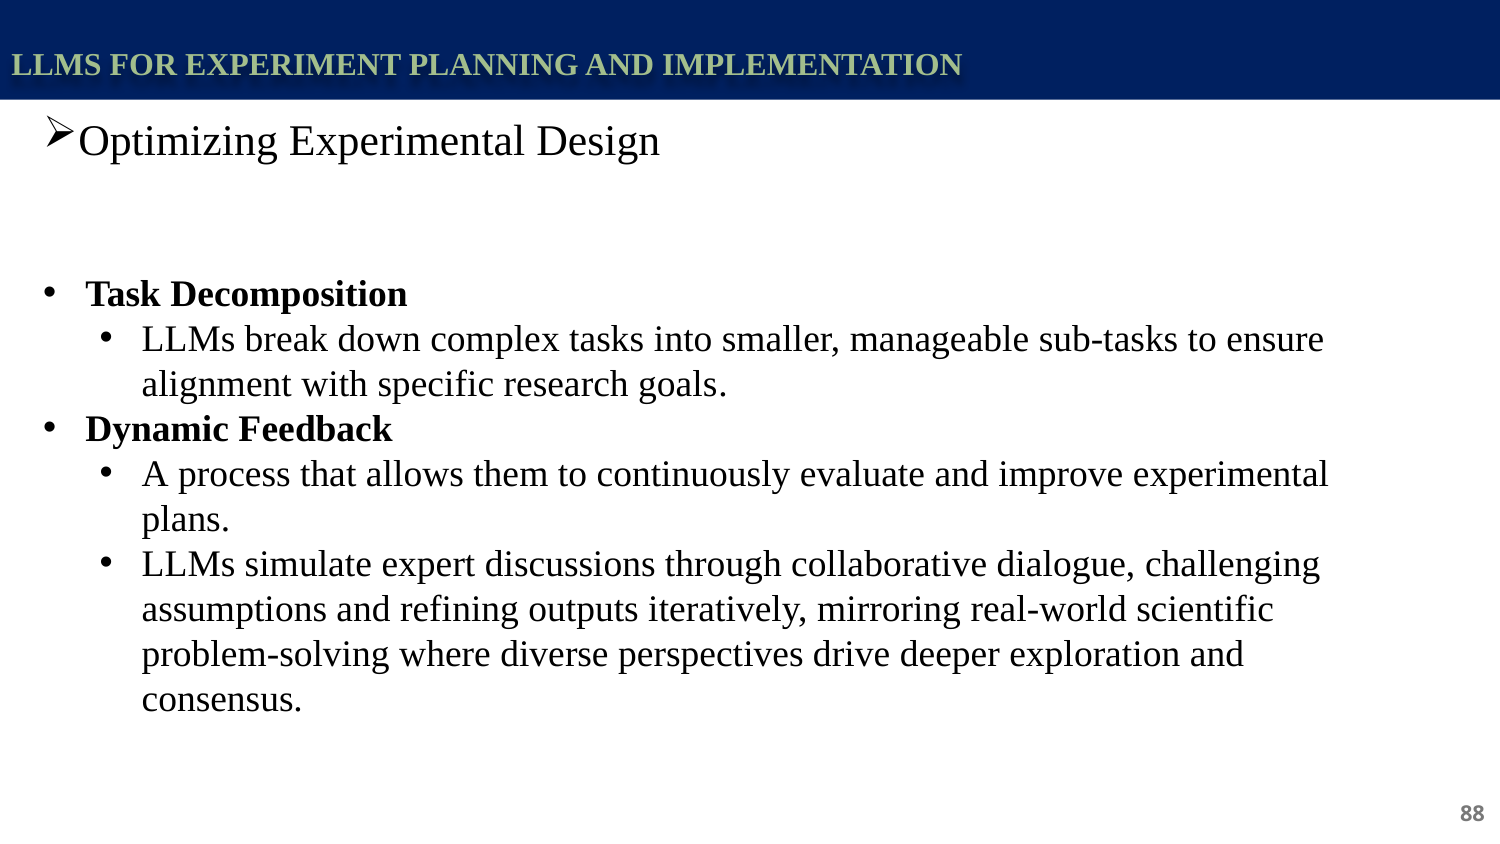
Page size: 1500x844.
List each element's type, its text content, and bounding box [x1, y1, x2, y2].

text_box Optimizing Experimental Design [28, 103, 994, 277]
slide_number 88 [1424, 792, 1500, 836]
text_box LLMs for Experiment Planning and Implementation [0, 38, 977, 125]
text_box Task Decomposition LLMs break down complex tasks into smaller, manageable sub-tasks to ensure alignment with specific research goals. Dynamic Feedback A process that allows them to continuously evaluate and improve experimental plans. LLMs simulate expert discussions through collaborative dialogue, challenging assumptions and refining outputs iteratively, mirroring real-world scientific problem-solving where diverse perspectives drive deeper exploration and consensus. [28, 261, 1415, 727]
